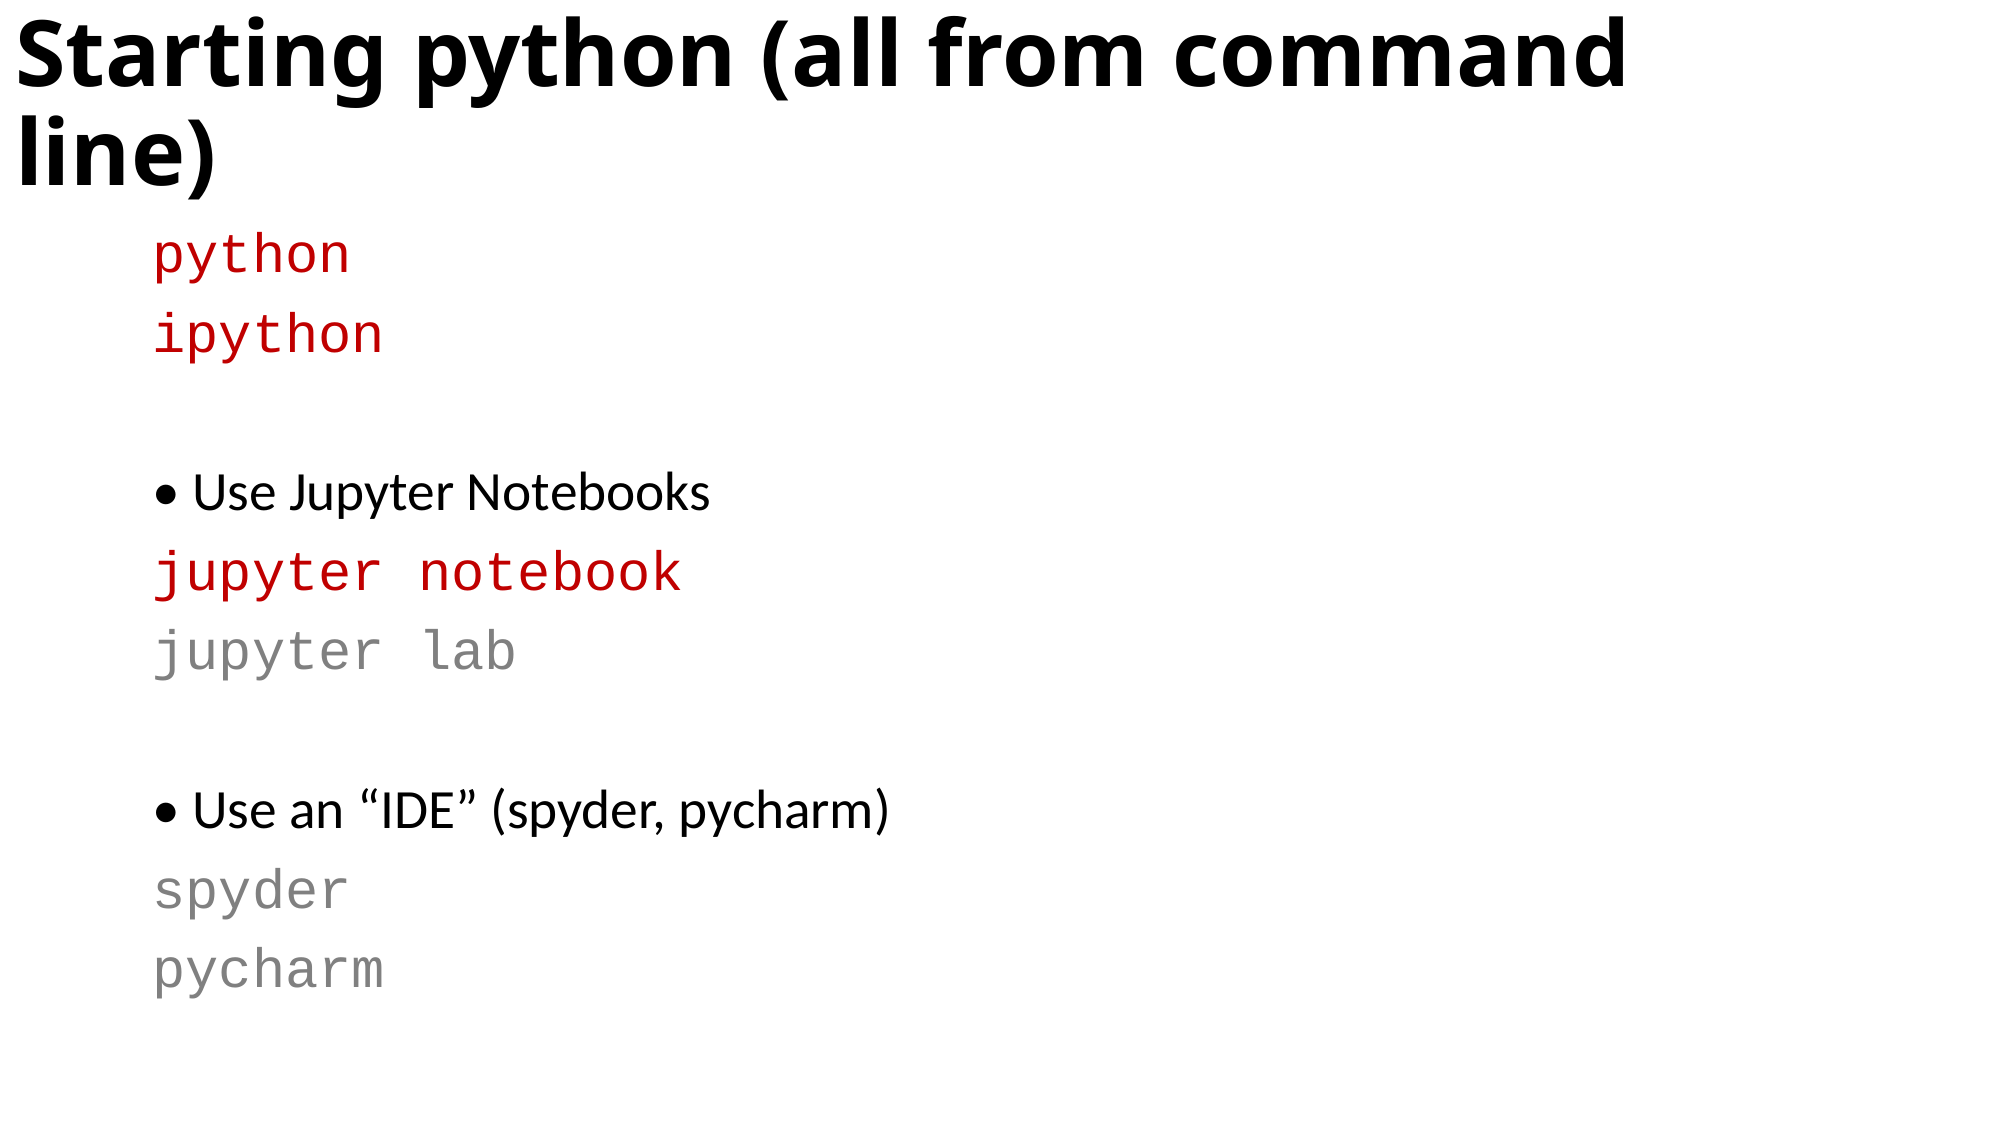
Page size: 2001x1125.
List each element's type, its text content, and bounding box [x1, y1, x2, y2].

text_box python ipython • Use Jupyter Notebooks jupyter notebook jupyter lab • Use an “IDE” (spyder, pycharm) spyder pycharm [137, 217, 988, 1014]
title Starting python (all from command line) [0, 0, 1725, 218]
